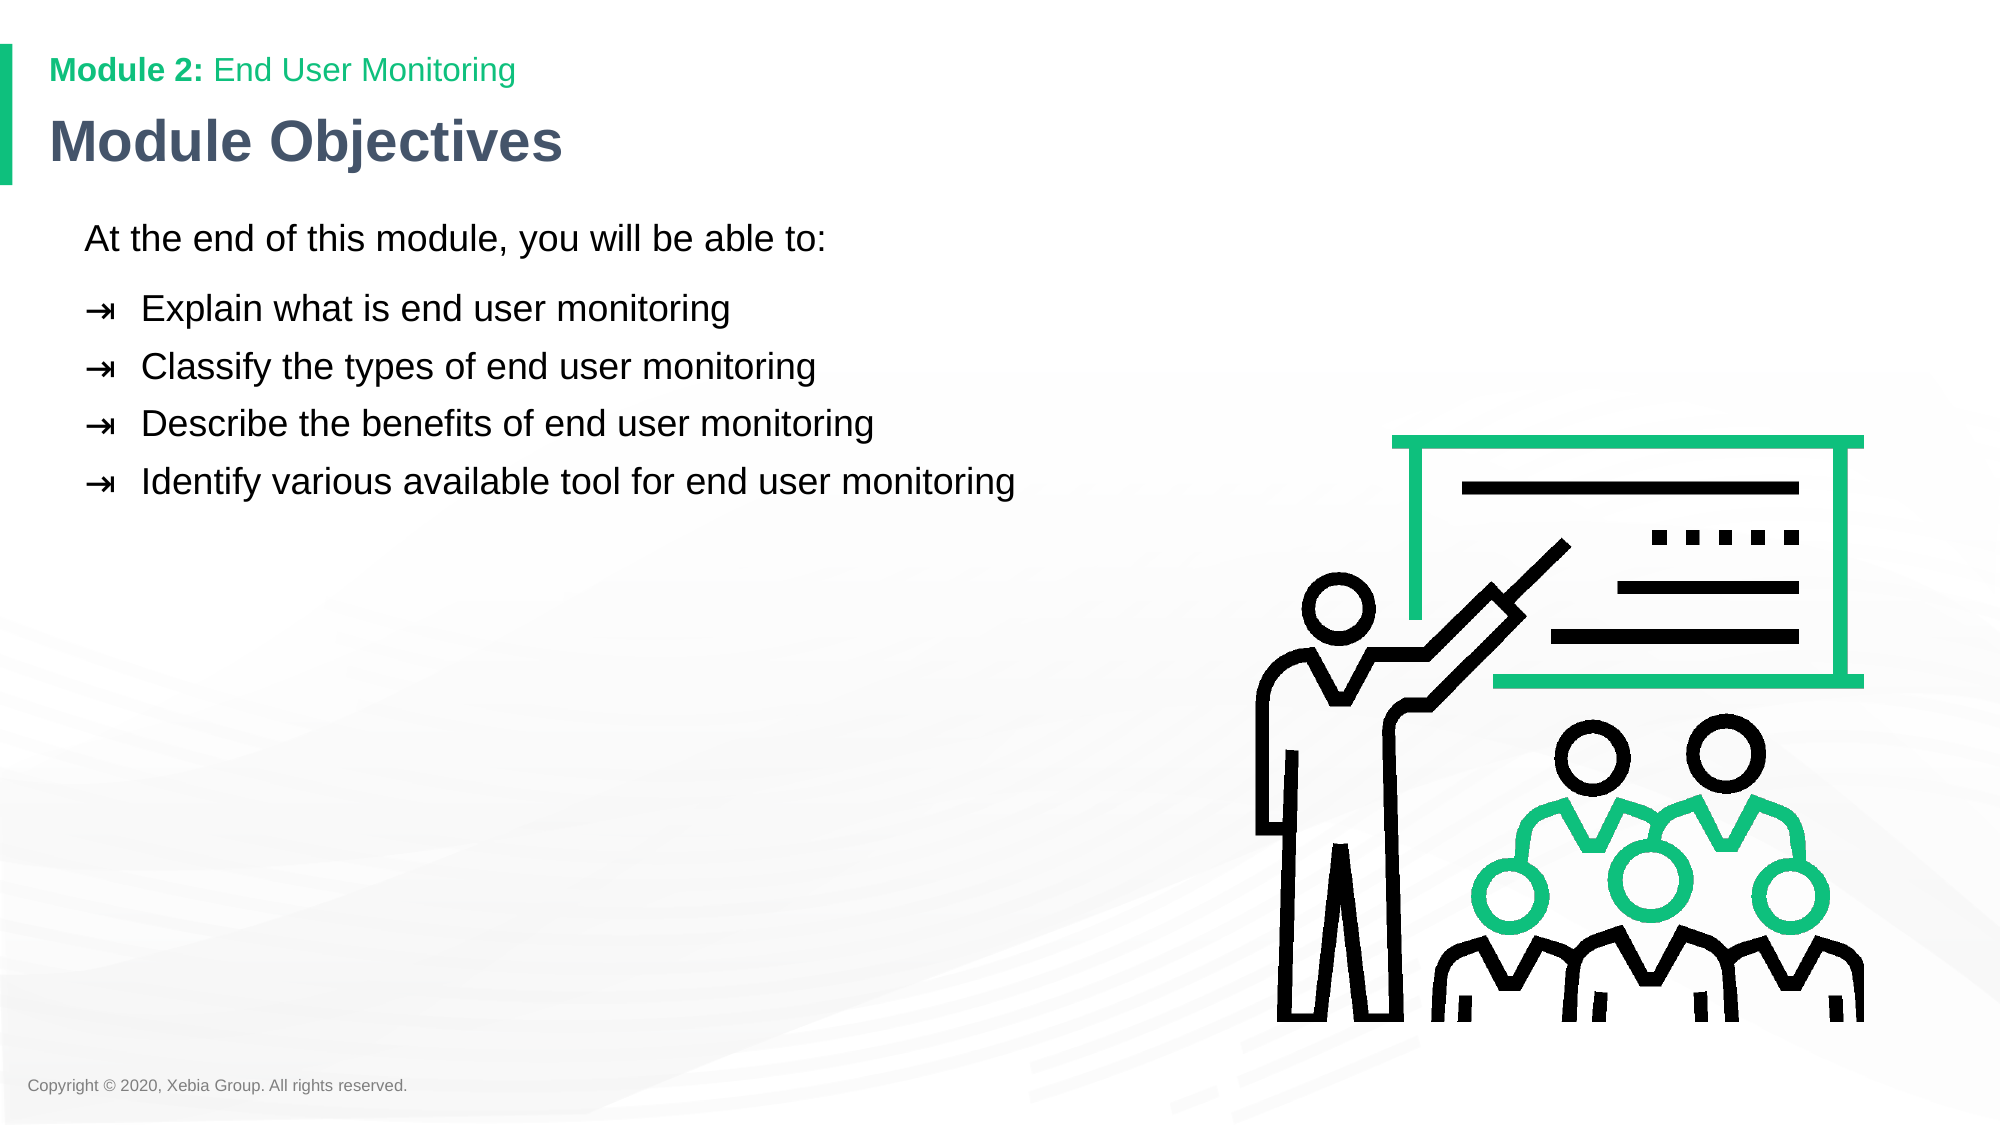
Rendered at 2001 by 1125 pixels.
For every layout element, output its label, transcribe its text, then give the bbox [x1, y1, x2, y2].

picture [0, 0, 2000, 1125]
list At the end of this module, you will be able to: Explain what is end user monitoring Classify the types of end user monitoring Describe the benefits of end user monitoring Identify various available tool for end user monitoring [84, 214, 1288, 1009]
title Module Objectives [34, 103, 1760, 185]
